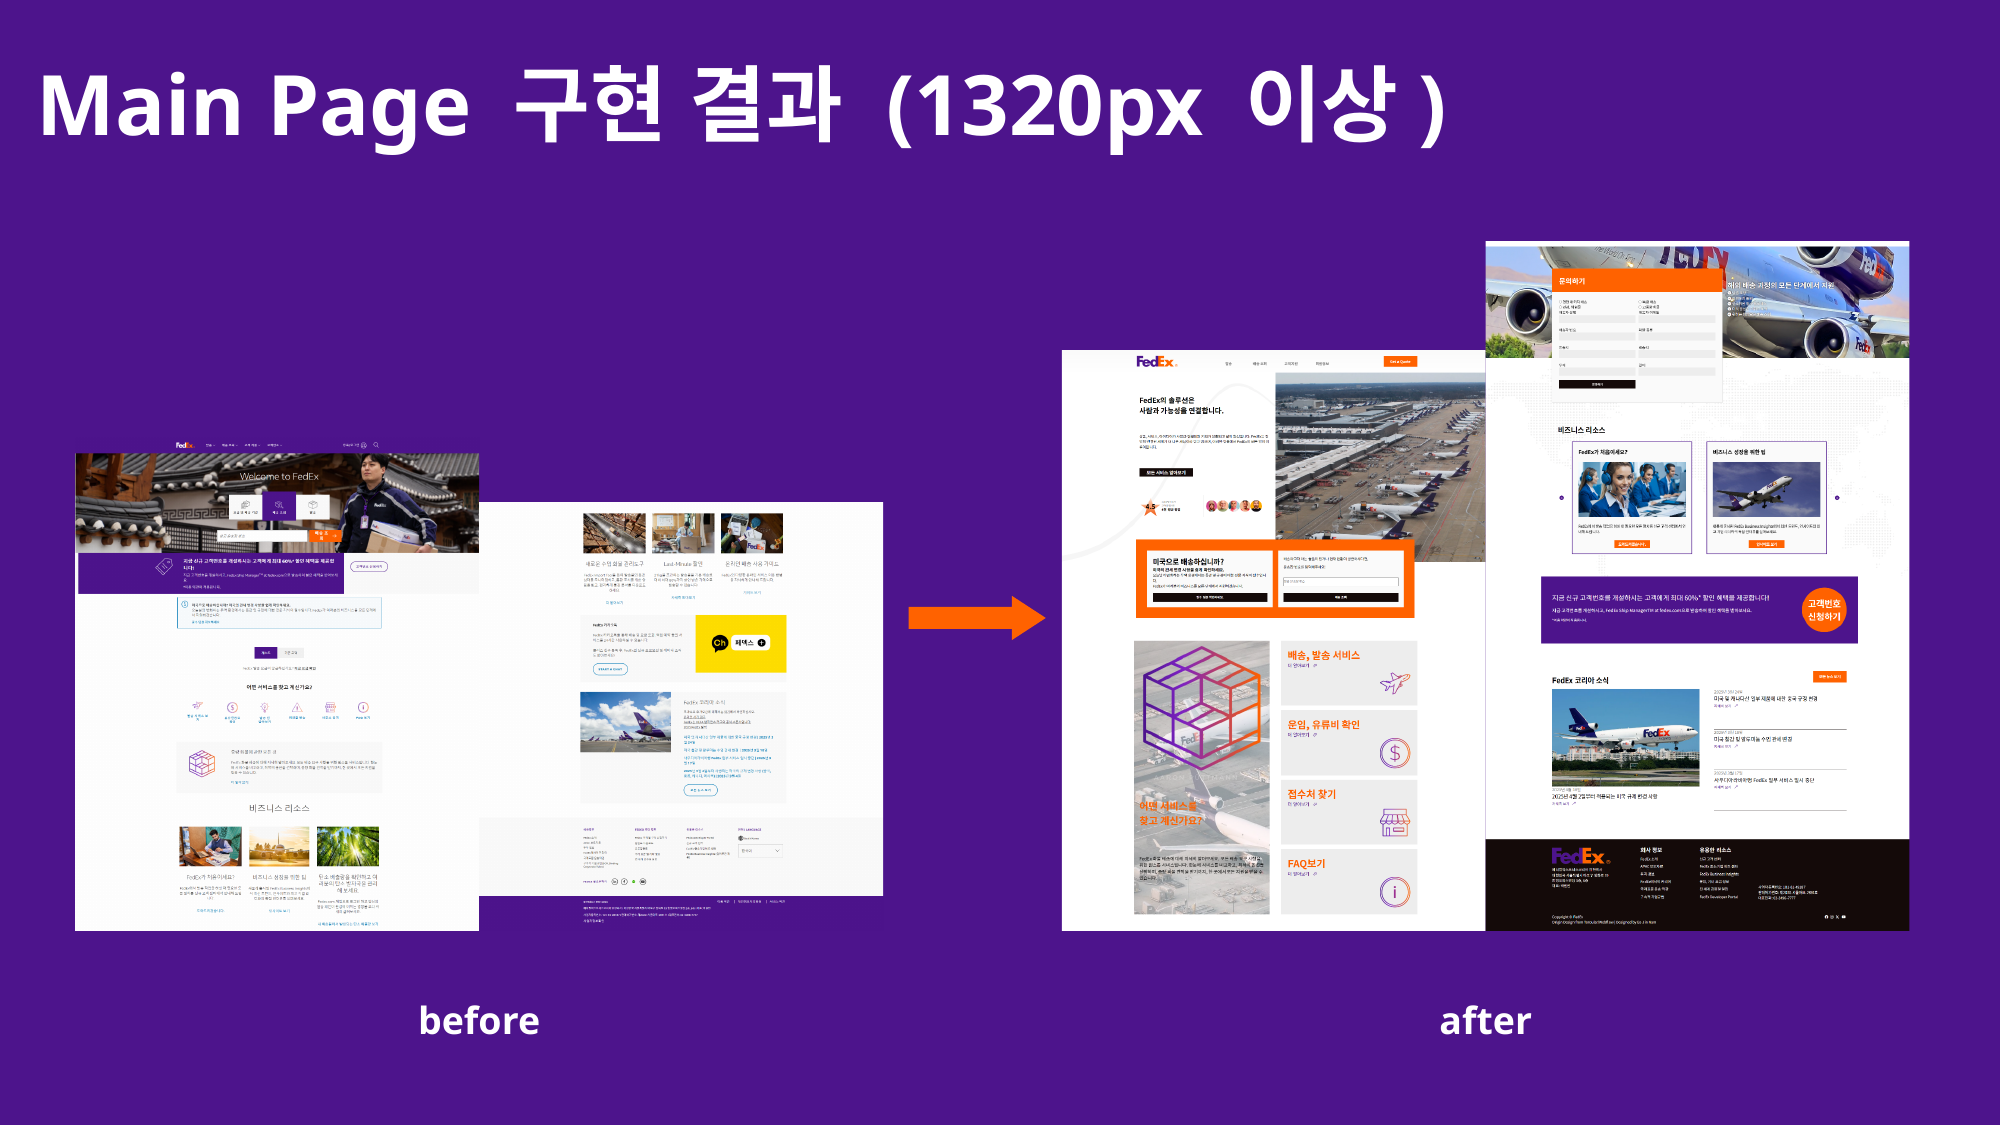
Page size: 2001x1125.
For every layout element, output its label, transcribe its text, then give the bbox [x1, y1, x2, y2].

text_box [907, 593, 1048, 643]
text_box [1061, 240, 1910, 931]
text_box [75, 437, 884, 931]
text_box Main Page 구현 결과 (1320px 이상) [0, 0, 2000, 218]
text_box after [1424, 989, 1547, 1050]
text_box before [403, 989, 556, 1050]
